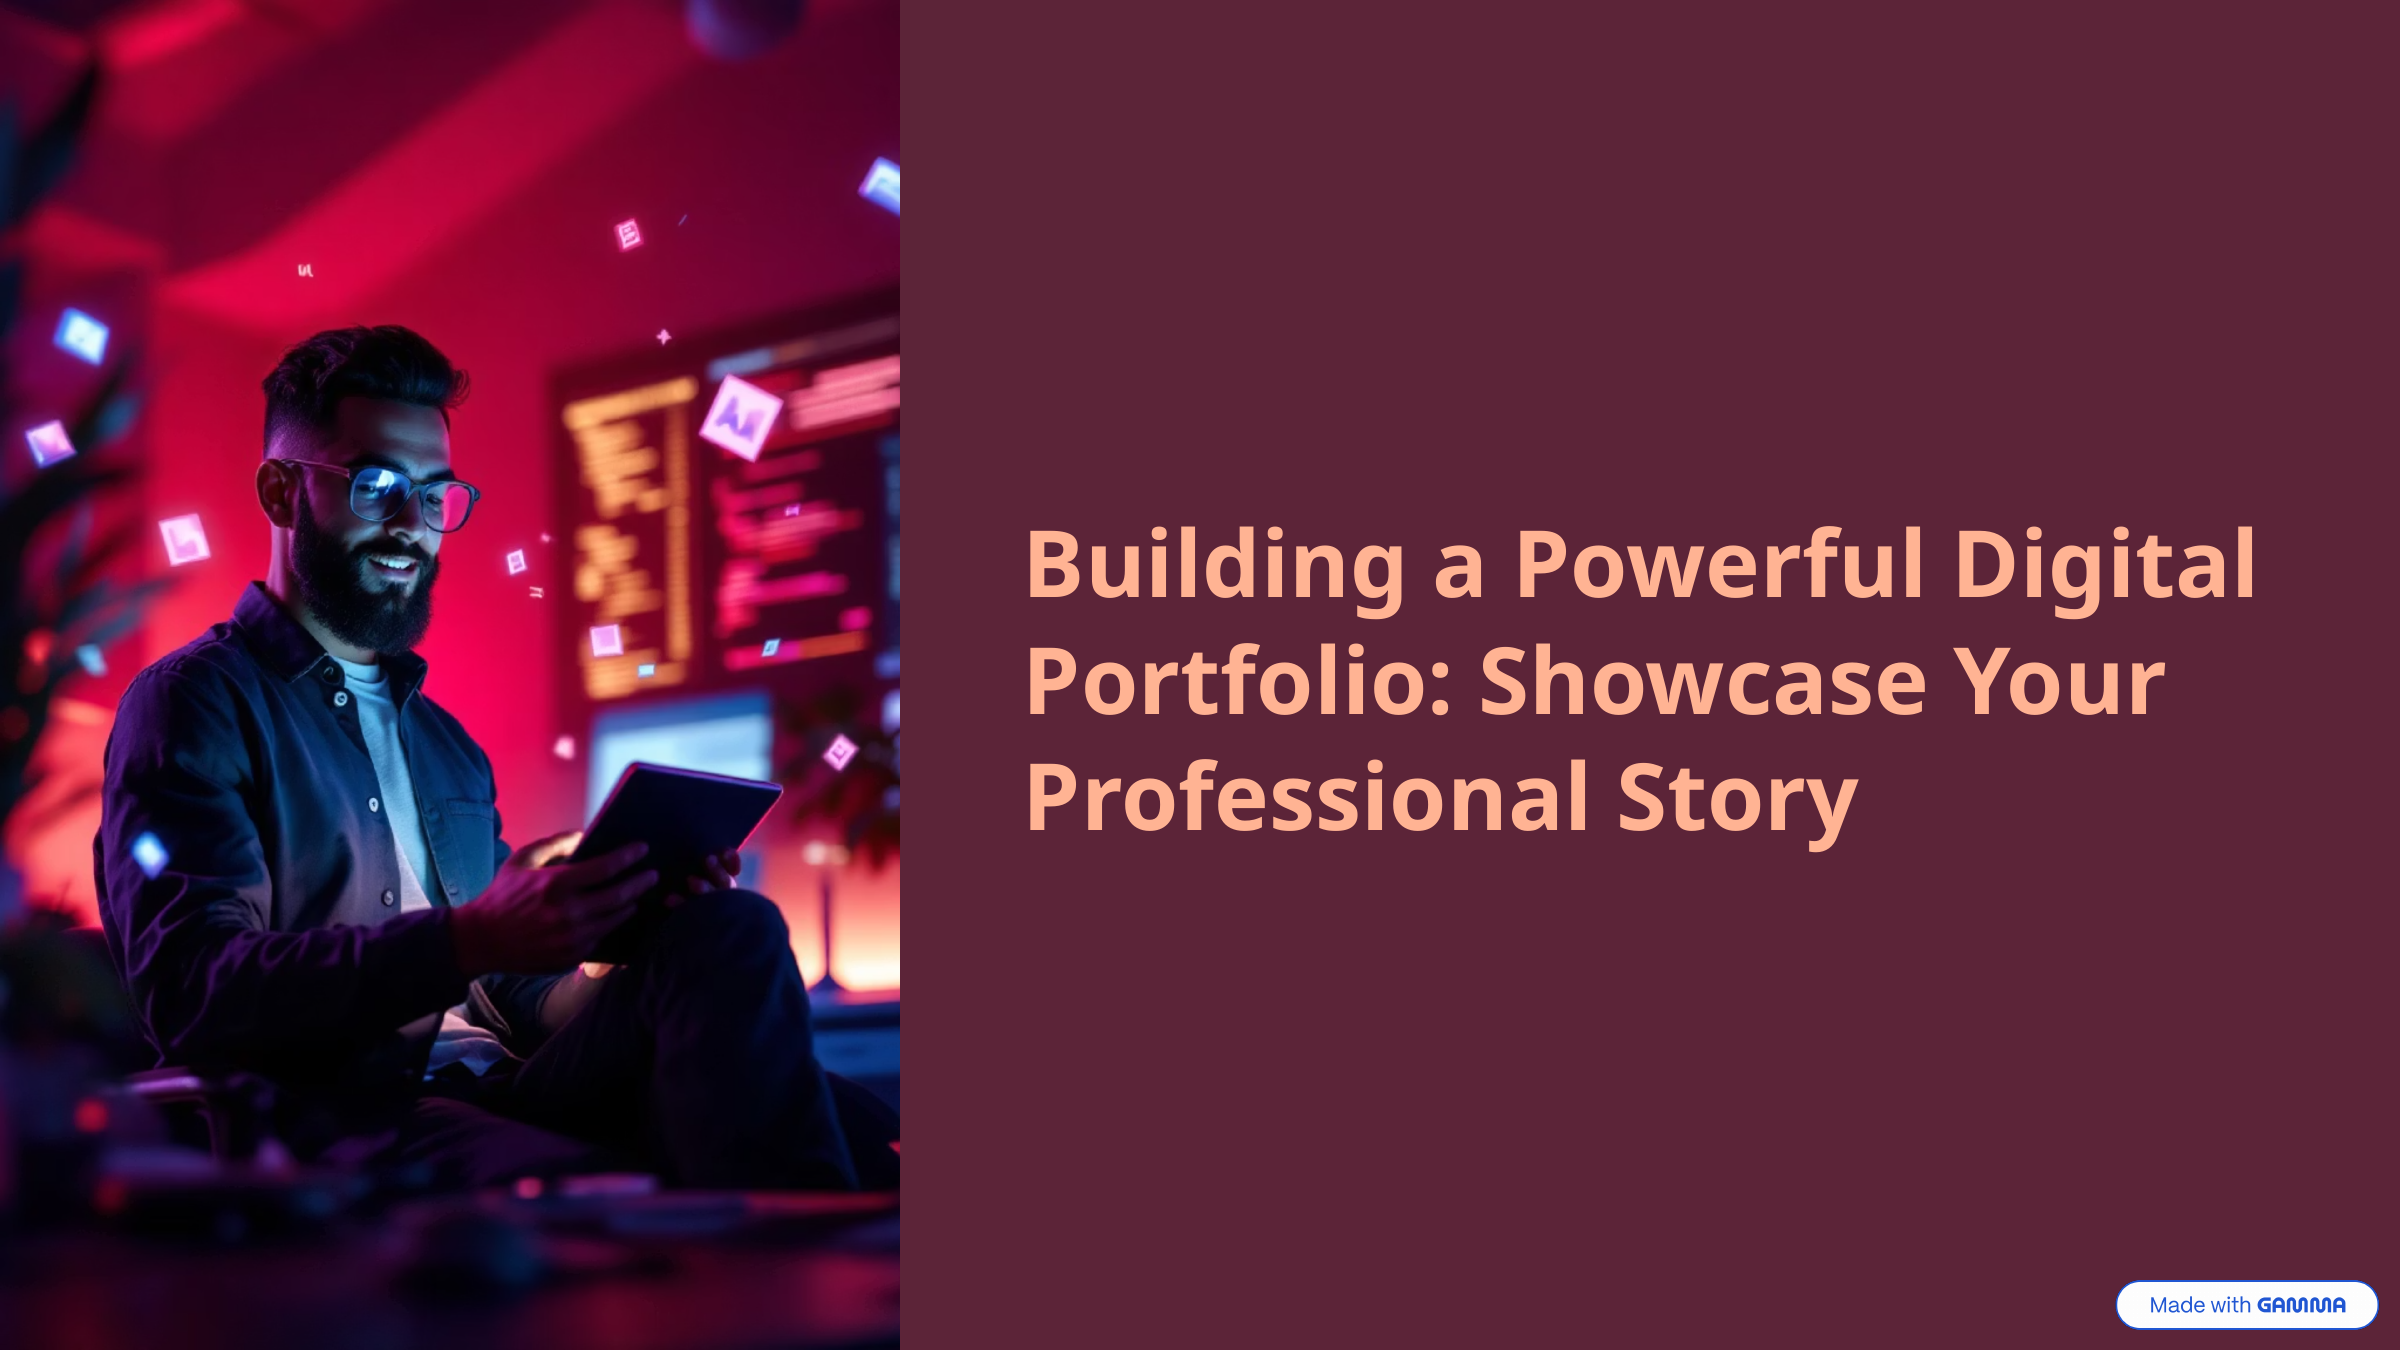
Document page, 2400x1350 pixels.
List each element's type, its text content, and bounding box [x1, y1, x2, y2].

picture [0, 0, 900, 1350]
picture [2106, 1271, 2389, 1339]
text_box Building a Powerful Digital Portfolio: Showcase Your Professional Story [1022, 499, 2277, 851]
